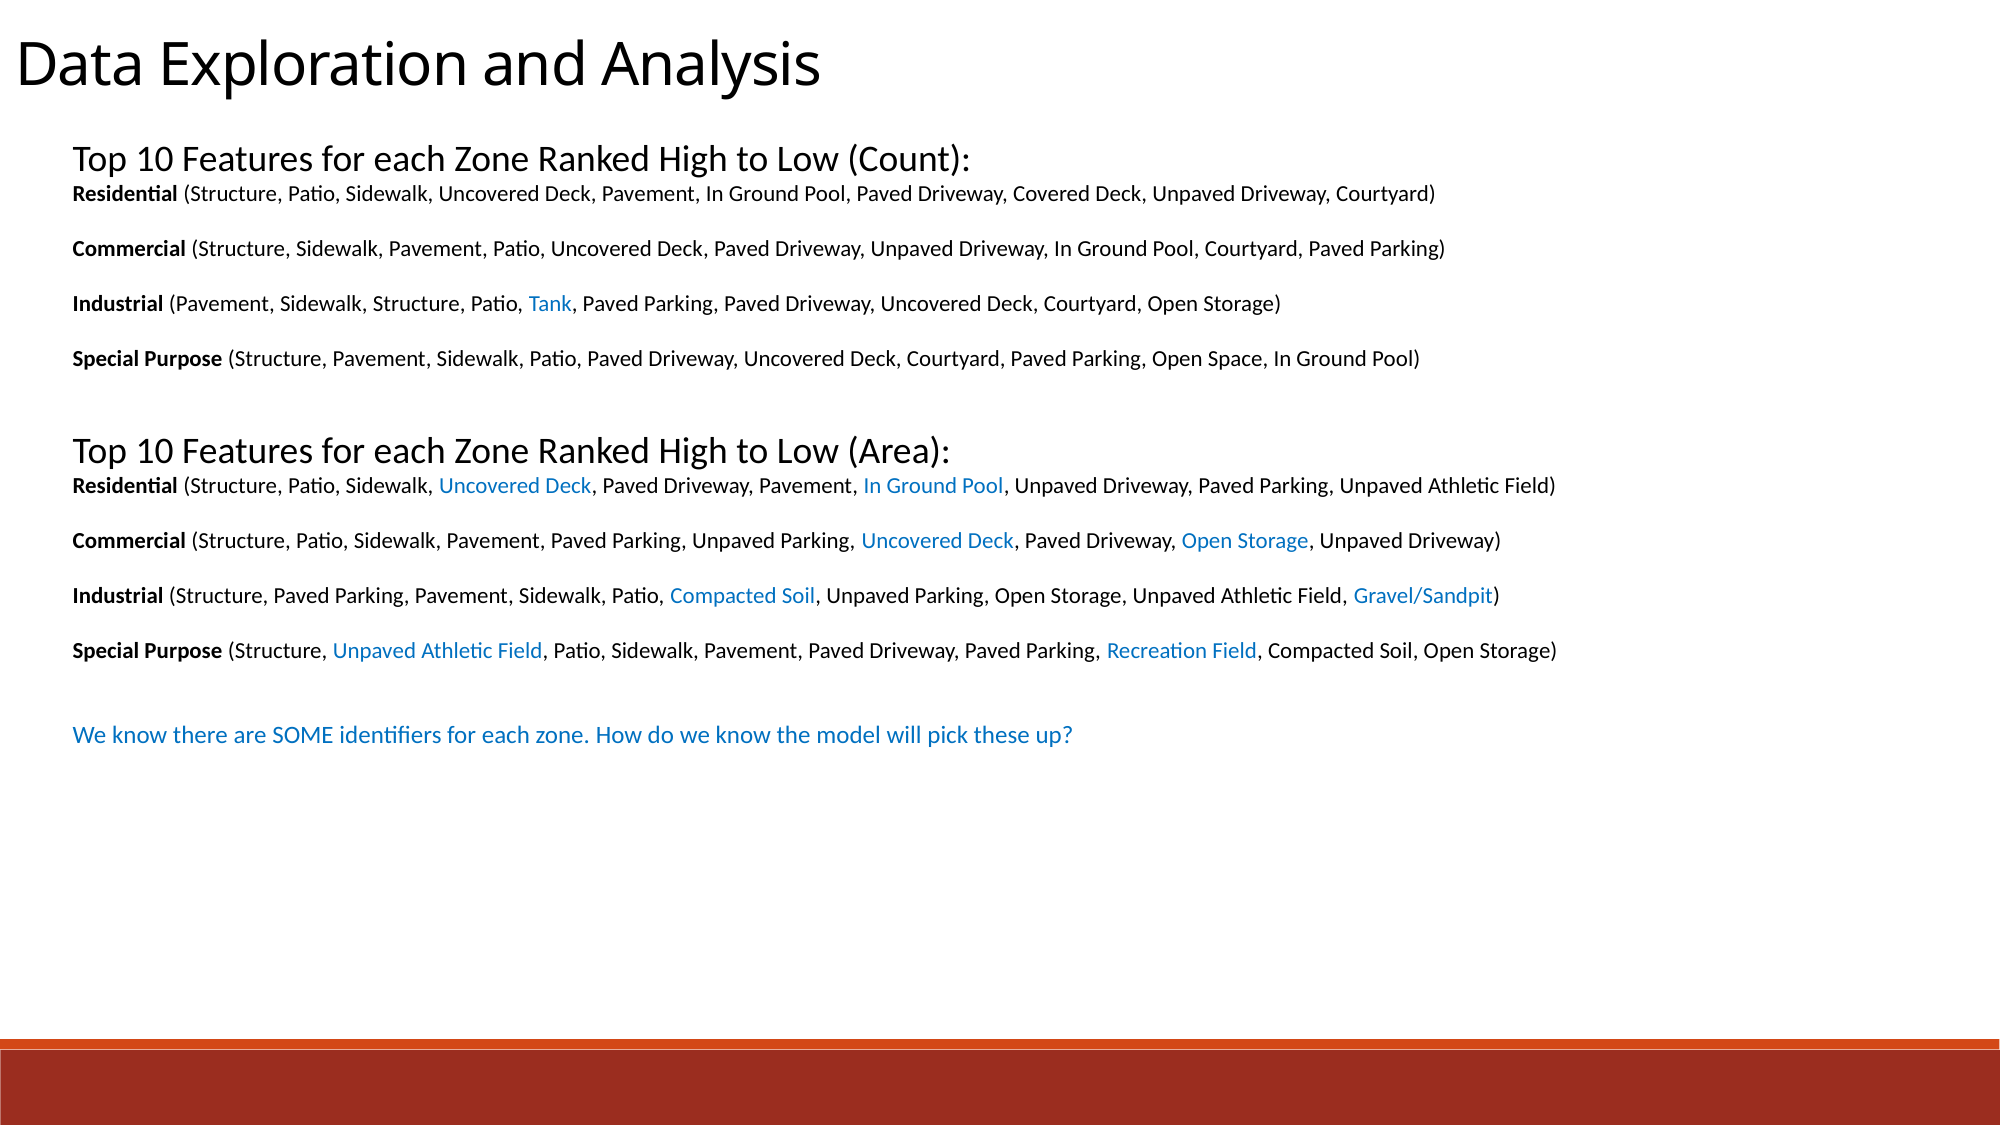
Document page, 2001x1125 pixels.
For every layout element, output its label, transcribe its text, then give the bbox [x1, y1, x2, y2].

title Data Exploration and Analysis [0, 0, 908, 106]
text_box Top 10 Features for each Zone Ranked High to Low (Count): Residential (Structure, Patio, Sidewalk, Uncovered Deck, Pavement, In Ground Pool, Paved Driveway, Covered Deck, Unpaved Driveway, Courtyard) Commercial (Structure, Sidewalk, Pavement, Patio, Uncovered Deck, Paved Driveway, Unpaved Driveway, In Ground Pool, Courtyard, Paved Parking) Industrial (Pavement, Sidewalk, Structure, Patio, Tank, Paved Parking, Paved Driveway, Uncovered Deck, Courtyard, Open Storage) Special Purpose (Structure, Pavement, Sidewalk, Patio, Paved Driveway, Uncovered Deck, Courtyard, Paved Parking, Open Space, In Ground Pool) Top 10 Features for each Zone Ranked High to Low (Area): Residential (Structure, Patio, Sidewalk, Uncovered Deck, Paved Driveway, Pavement, In Ground Pool, Unpaved Driveway, Paved Parking, Unpaved Athletic Field) Commercial (Structure, Patio, Sidewalk, Pavement, Paved Parking, Unpaved Parking, Uncovered Deck, Paved Driveway, Open Storage, Unpaved Driveway) Industrial (Structure, Paved Parking, Pavement, Sidewalk, Patio, Compacted Soil, Unpaved Parking, Open Storage, Unpaved Athletic Field, Gravel/Sandpit) Special Purpose (Structure, Unpaved Athletic Field, Patio, Sidewalk, Pavement, Paved Driveway, Paved Parking, Recreation Field, Compacted Soil, Open Storage) We know there are SOME identifiers for each zone. How do we know the model will pick these up? [57, 126, 1604, 756]
